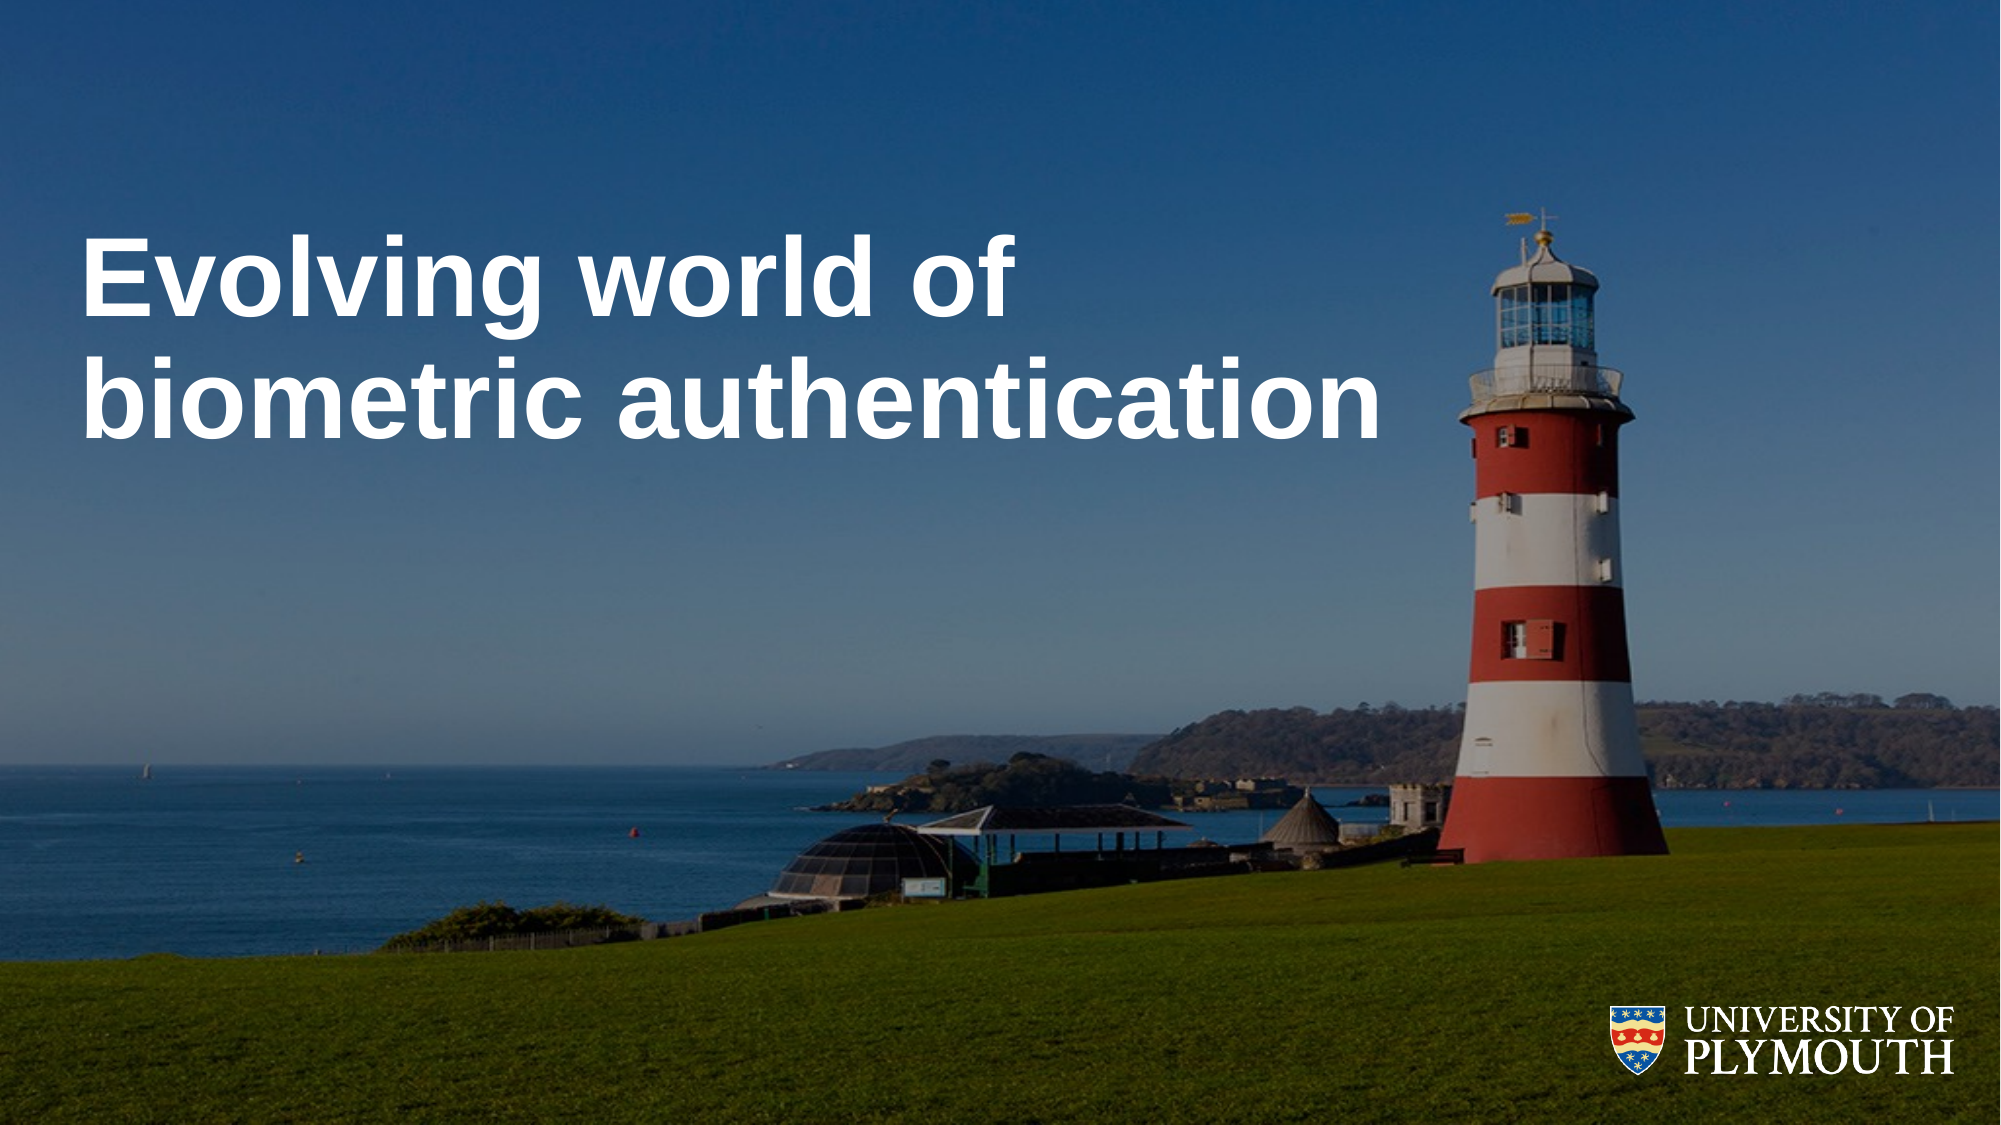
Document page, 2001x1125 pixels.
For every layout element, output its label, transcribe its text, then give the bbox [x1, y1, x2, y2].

title Evolving world of biometric authentication [64, 78, 1538, 471]
picture [0, 0, 2001, 1125]
